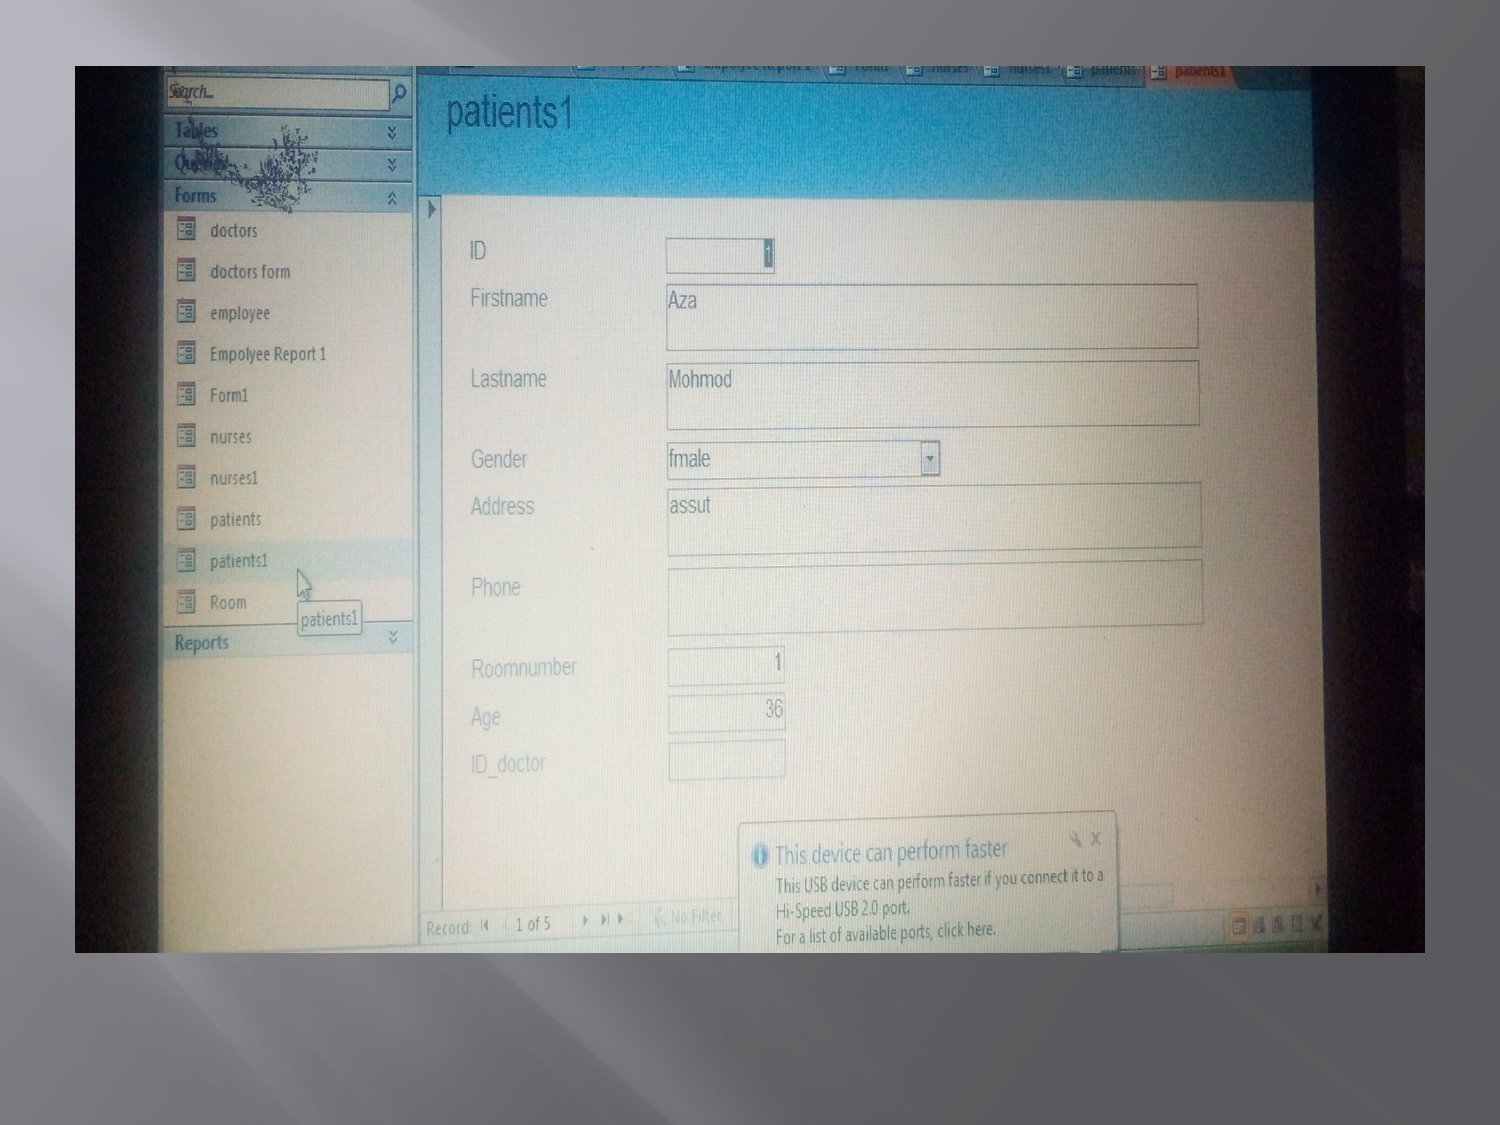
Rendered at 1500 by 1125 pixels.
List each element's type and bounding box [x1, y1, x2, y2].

list [74, 66, 1426, 953]
